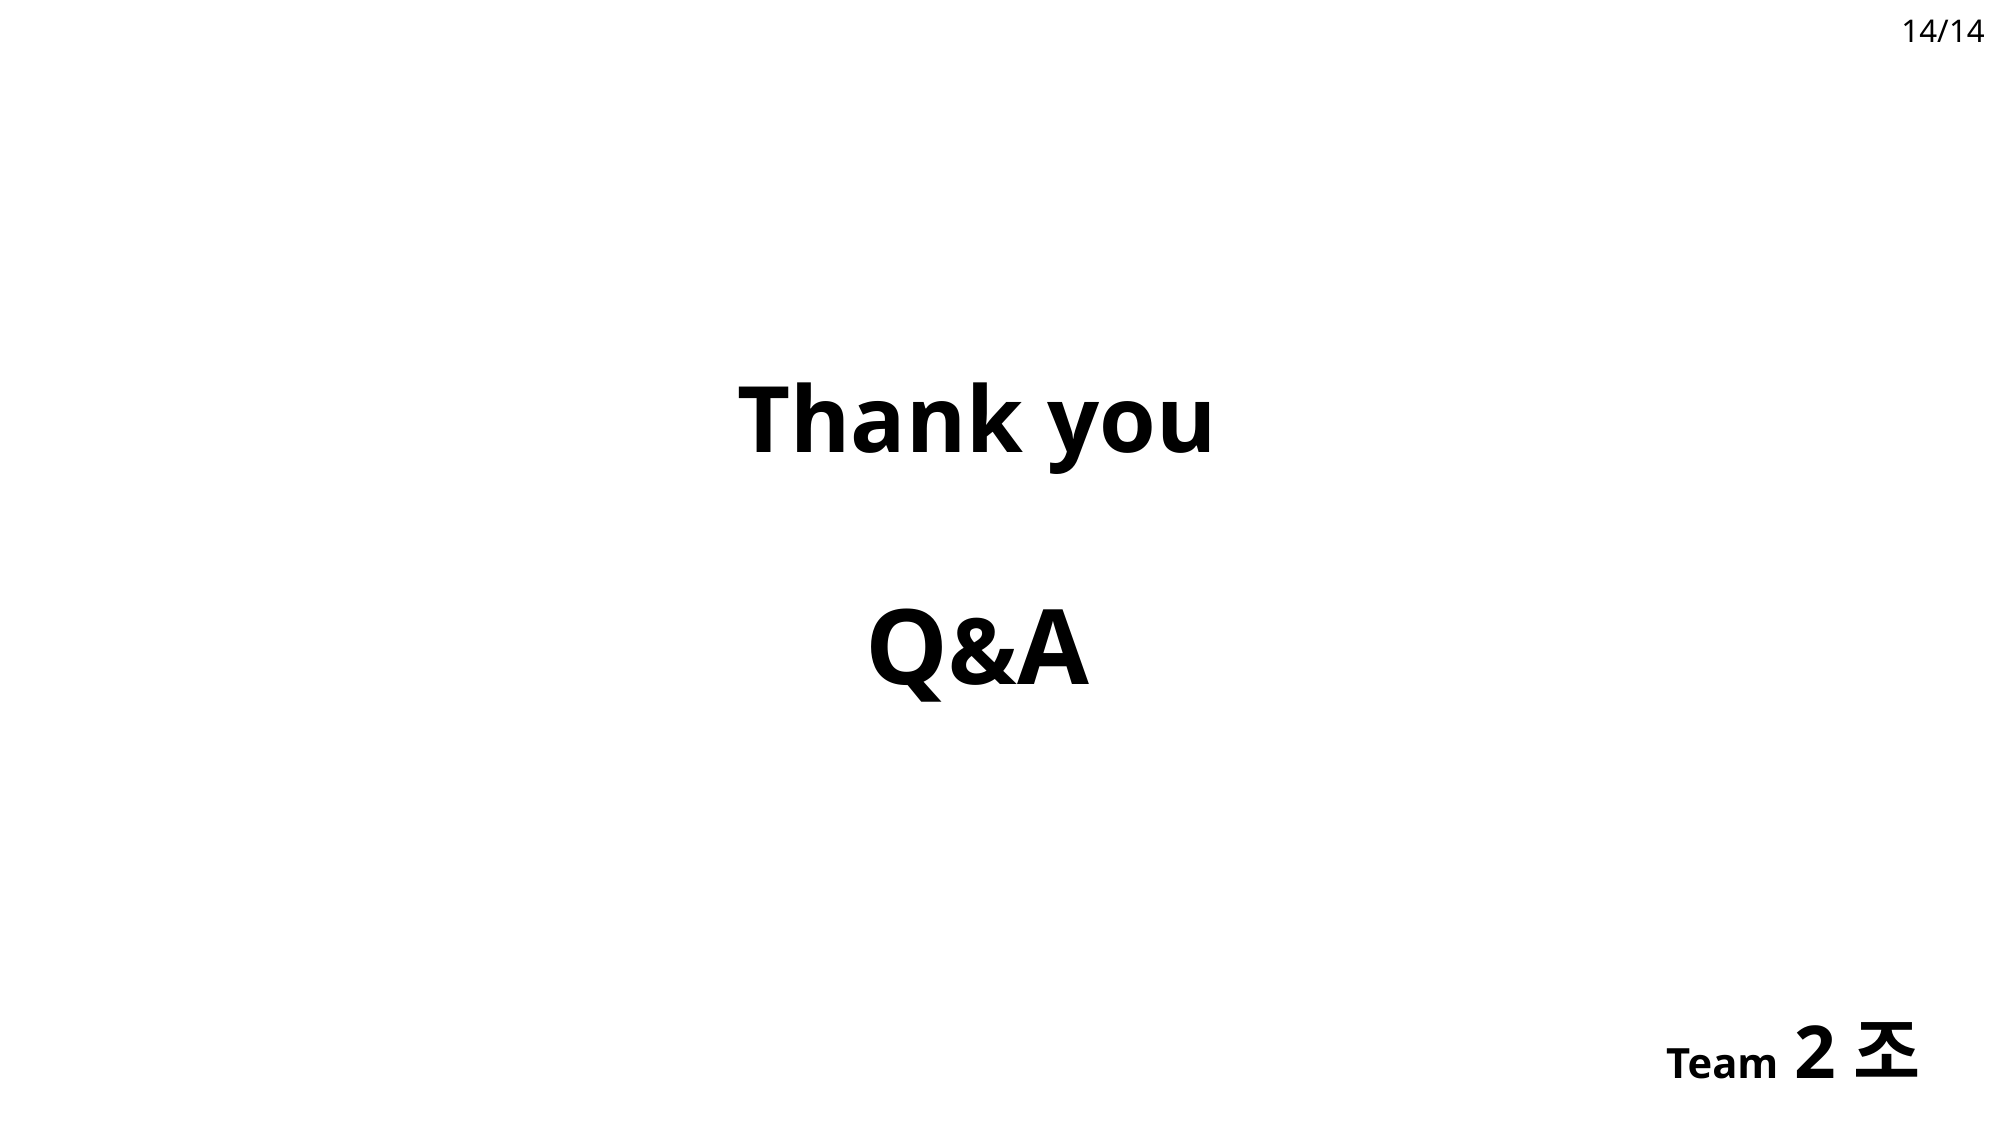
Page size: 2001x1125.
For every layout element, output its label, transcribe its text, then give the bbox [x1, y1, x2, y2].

text_box Thank you Q&A [719, 353, 1235, 714]
text_box Team 2조 [1651, 998, 1984, 1101]
text_box 14/14 [1881, 4, 2000, 57]
